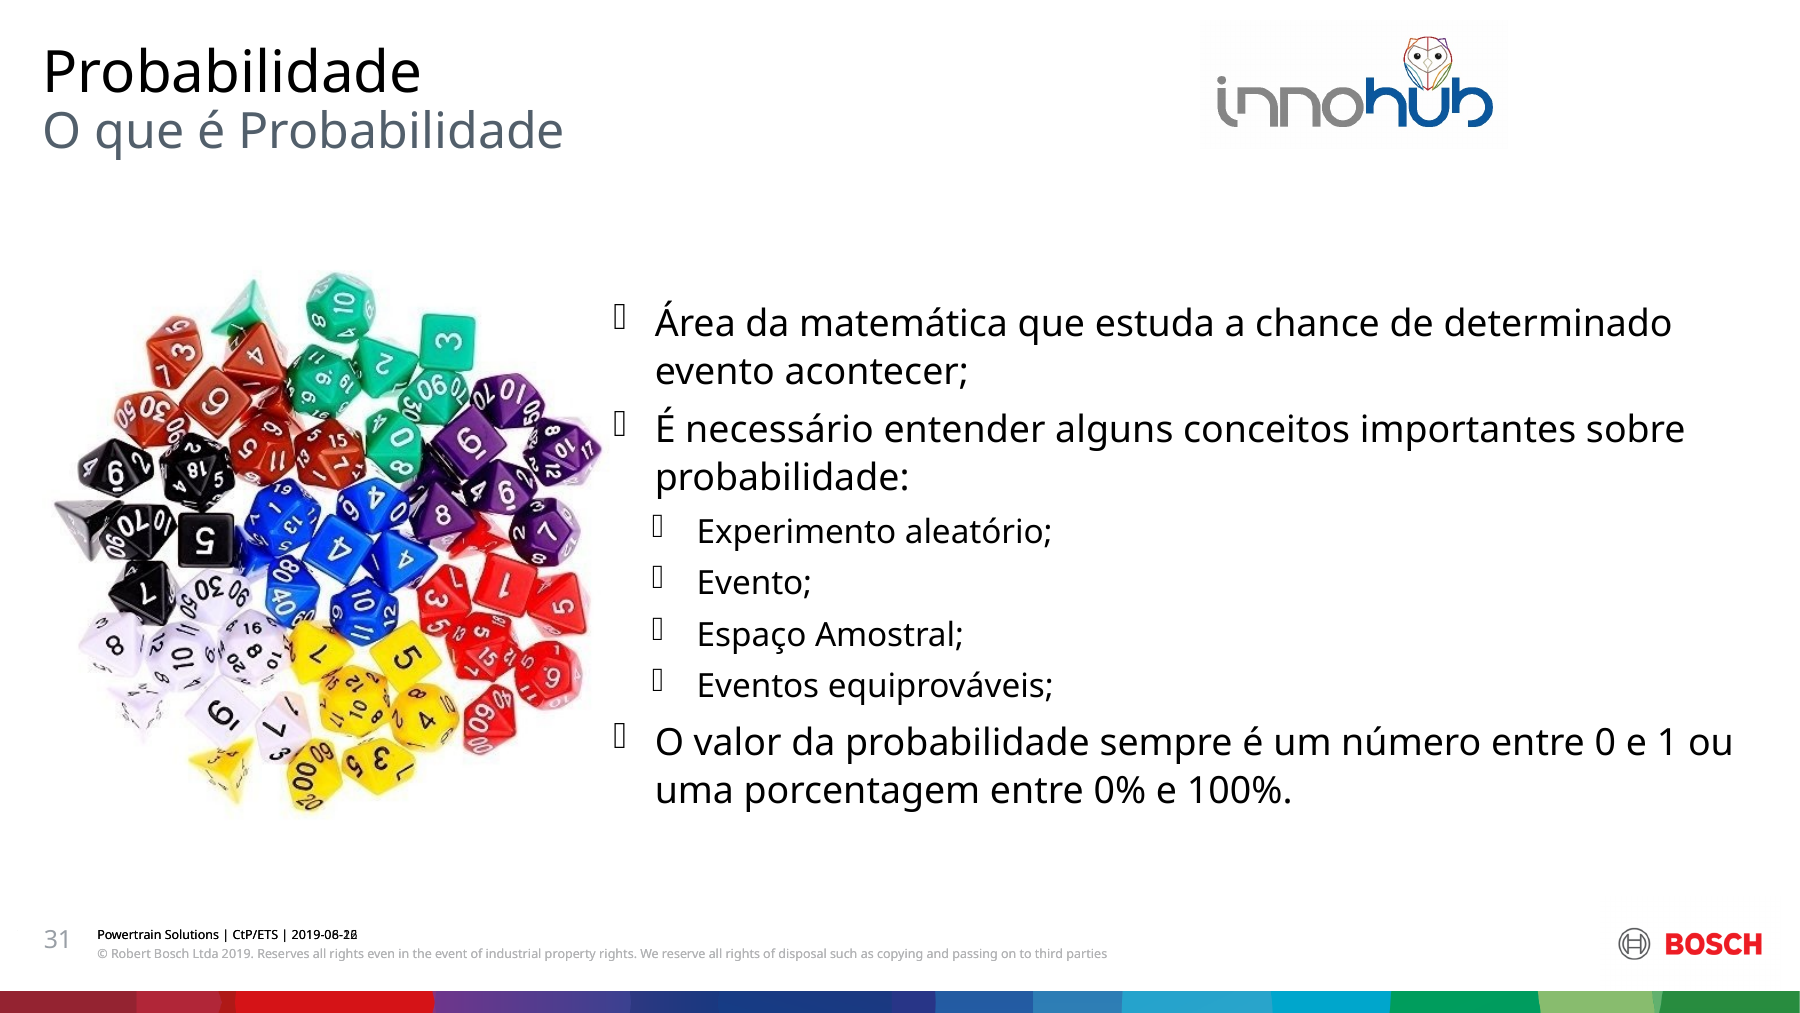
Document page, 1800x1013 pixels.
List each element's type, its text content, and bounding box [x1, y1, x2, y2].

picture [0, 905, 1272, 1013]
title O que é Probabilidade [42, 107, 1757, 171]
picture [1199, 20, 1757, 152]
list Área da matemática que estuda a chance de determinado evento acontecer; É necessário entender alguns conceitos importantes sobre probabilidade: Experimento aleatório; Evento; Espaço Amostral; Eventos equiprováveis; O valor da probabilidade sempre é um número entre 0 e 1 ou uma porcentagem entre 0% e 100%. [613, 211, 1758, 895]
picture [1390, 896, 1800, 1013]
list Probabilidade [42, 42, 1199, 107]
picture [42, 252, 614, 824]
slide_number 31 [43, 923, 92, 991]
